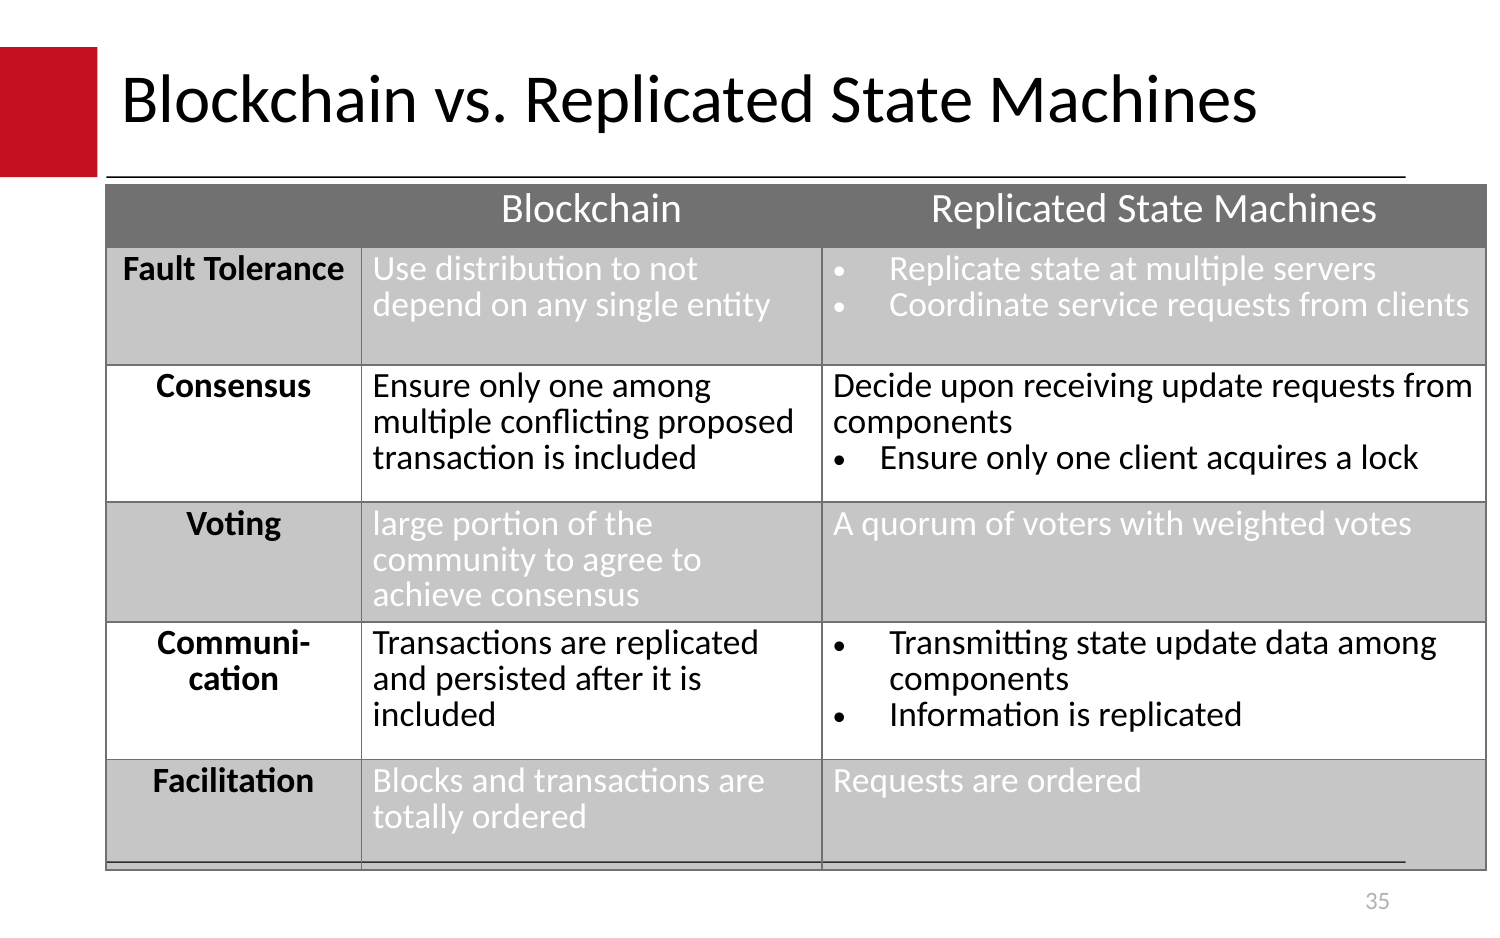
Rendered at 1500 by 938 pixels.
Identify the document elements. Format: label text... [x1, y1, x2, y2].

table_cell A quorum of voters with weighted votes [823, 503, 1485, 621]
table_header Blockchain [362, 186, 821, 246]
table_header [107, 186, 361, 246]
table_cell Transactions are replicated and persisted after it is included [362, 623, 821, 759]
table_cell Use distribution to not depend on any single entity [362, 248, 821, 364]
title Blockchain vs. Replicated State Machines [106, 47, 1406, 154]
table_cell Replicate state at multiple servers Coordinate service requests from clients [823, 248, 1485, 364]
table_cell large portion of the community to agree to achieve consensus [362, 503, 821, 621]
table_cell Facilitation [107, 760, 361, 869]
table_cell Transmitting state update data among components Information is replicated [823, 623, 1485, 759]
table_header Replicated State Machines [823, 186, 1485, 246]
table_cell Communi-cation [107, 623, 361, 759]
slide_number 35 [1101, 880, 1406, 918]
table_cell Fault Tolerance [107, 248, 361, 364]
table_cell Decide upon receiving update requests from components Ensure only one client acquires a lock [823, 366, 1485, 501]
table_cell Blocks and transactions are totally ordered [362, 760, 821, 869]
table_cell Ensure only one among multiple conflicting proposed transaction is included [362, 366, 821, 501]
table_cell Consensus [107, 366, 361, 501]
table_cell Voting [107, 503, 361, 621]
table_cell Requests are ordered [823, 760, 1485, 869]
